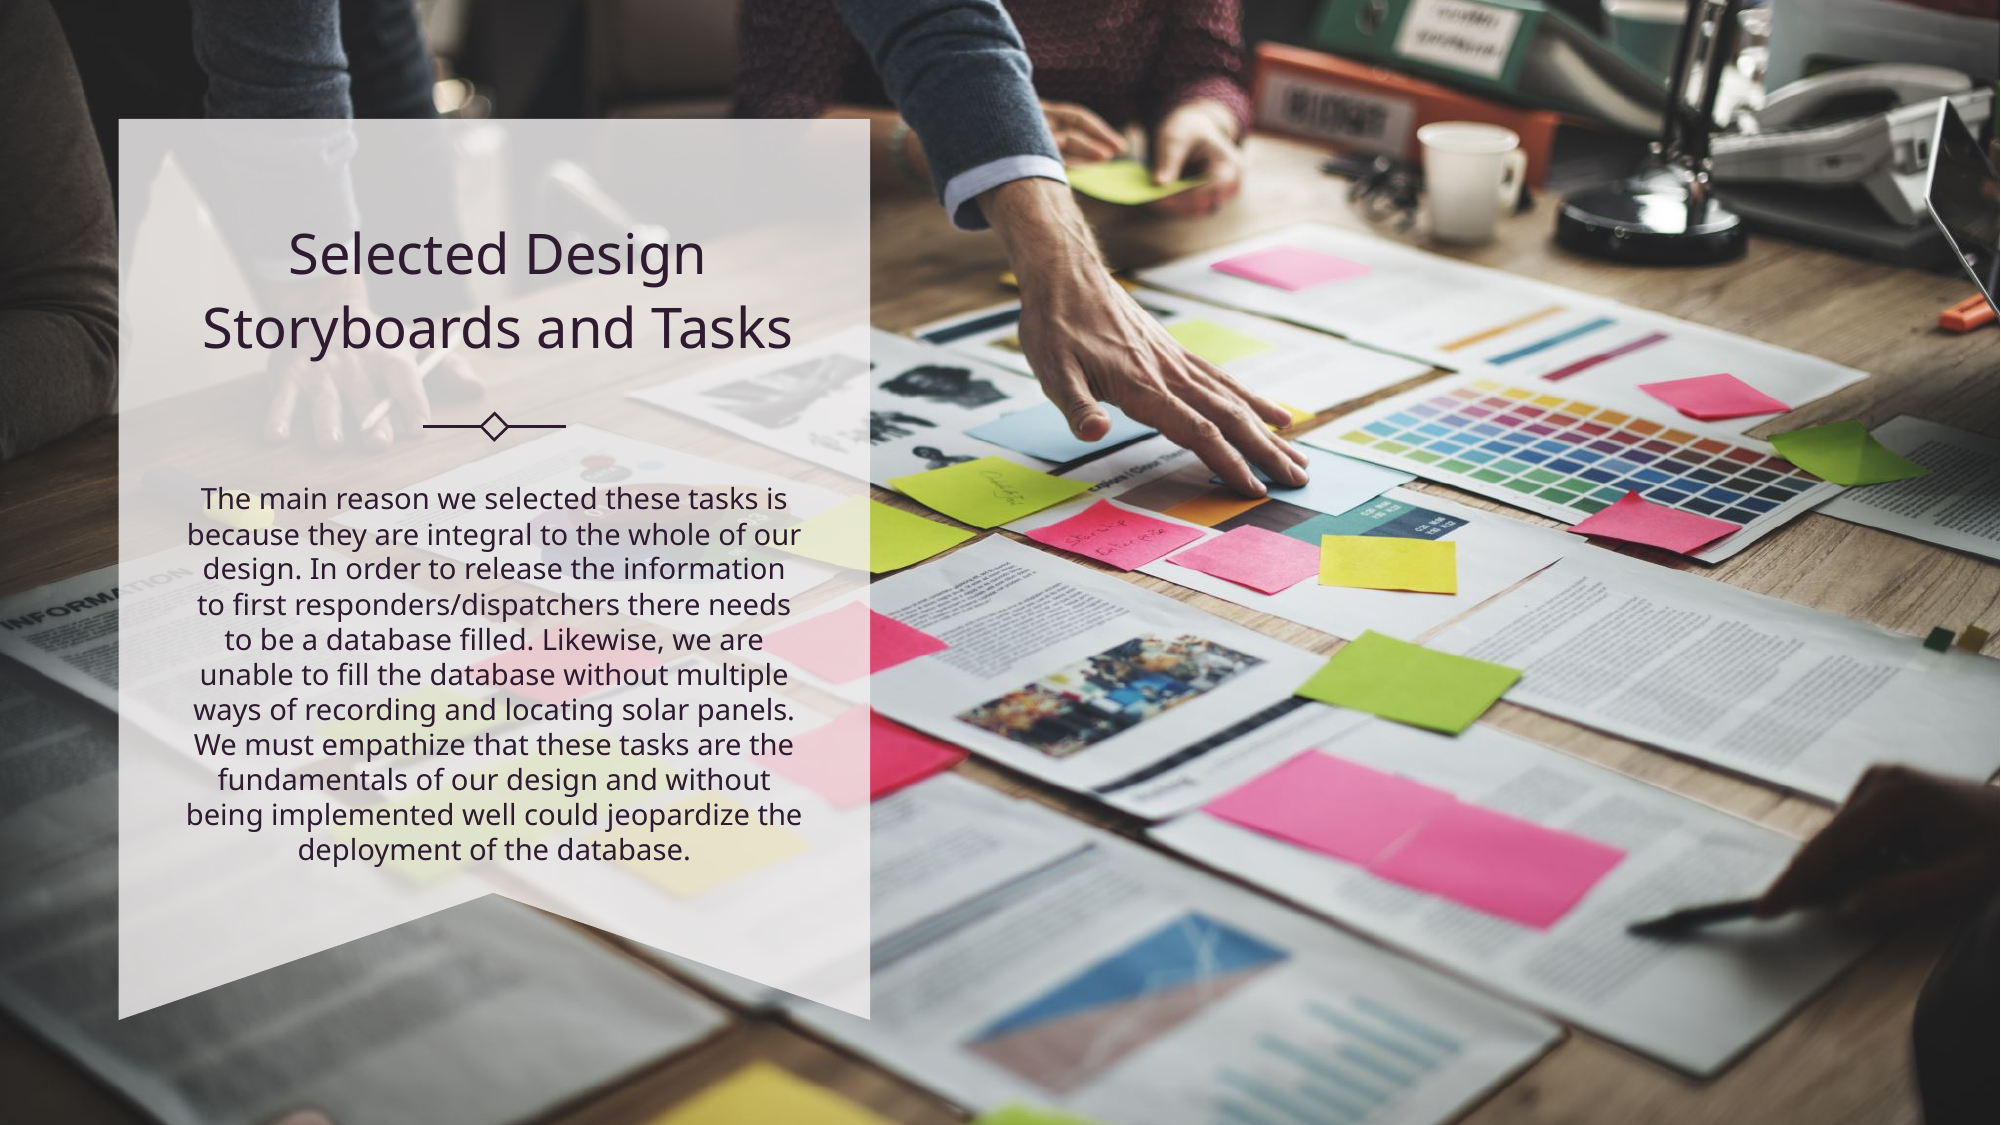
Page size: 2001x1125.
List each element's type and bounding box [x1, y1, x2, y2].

text_box [423, 417, 566, 437]
picture [0, 0, 2000, 1125]
